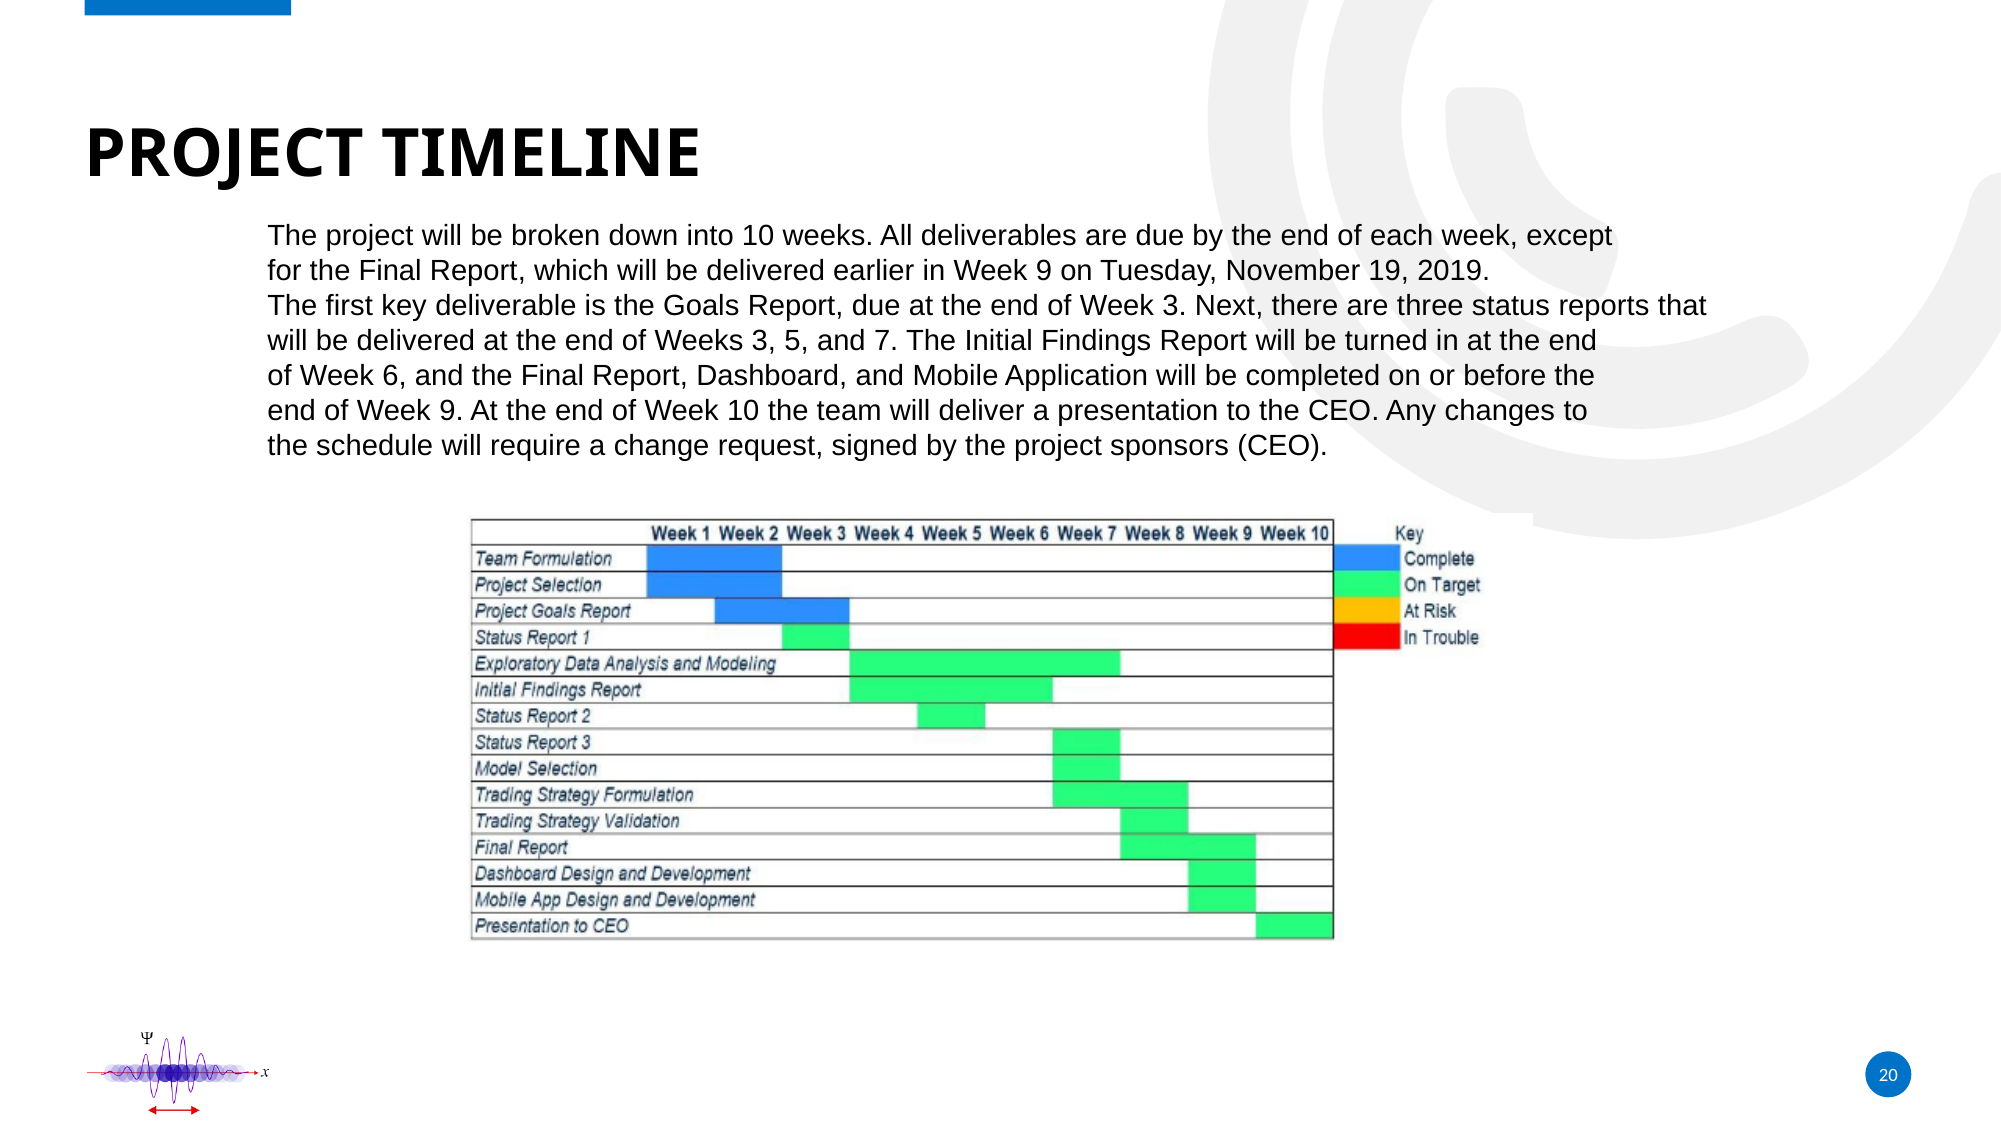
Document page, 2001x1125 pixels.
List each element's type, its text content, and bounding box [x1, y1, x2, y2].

text_box The project will be broken down into 10 weeks. All deliverables are due by the end of each week, except for the Final Report, which will be delivered earlier in Week 9 on Tuesday, November 19, 2019. The first key deliverable is the Goals Report, due at the end of Week 3. Next, there are three status reports that will be delivered at the end of Weeks 3, 5, and 7. The Initial Findings Report will be turned in at the end of Week 6, and the Final Report, Dashboard, and Mobile Application will be completed on or before the end of Week 9. At the end of Week 10 the team will deliver a presentation to the CEO. Any changes to the schedule will require a change request, signed by the project sponsors (CEO). [252, 209, 1746, 469]
picture [87, 1026, 269, 1116]
title Project timeline [84, 40, 1914, 192]
picture [465, 513, 1533, 964]
slide_number 20 [1864, 1059, 1913, 1090]
